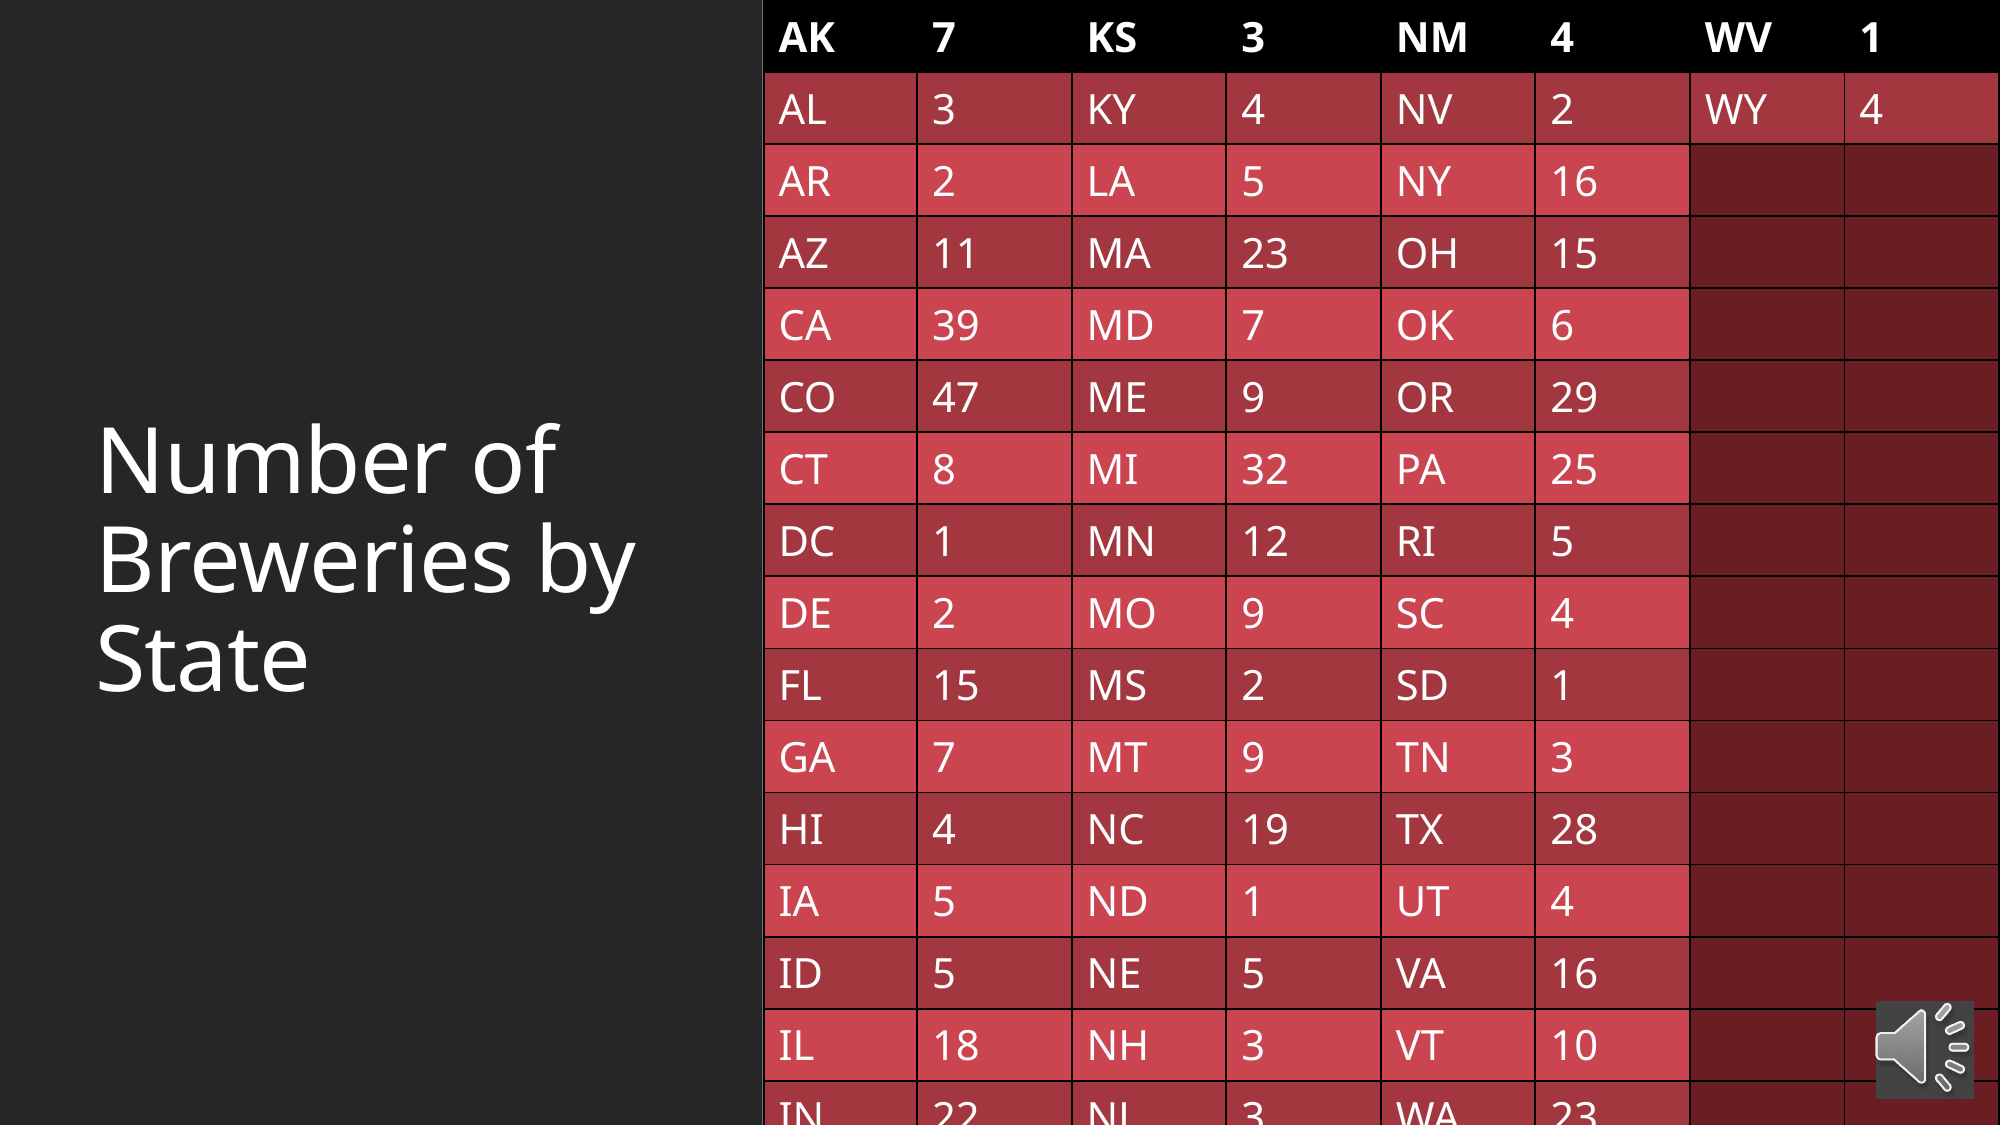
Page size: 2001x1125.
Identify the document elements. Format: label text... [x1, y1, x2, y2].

table_cell MA [1073, 217, 1225, 287]
table_cell MI [1073, 433, 1225, 503]
table_cell [1845, 577, 1998, 648]
table_cell 3 [918, 73, 1071, 143]
table_cell WA [1382, 1082, 1534, 1125]
table_cell 11 [918, 217, 1071, 287]
picture [1874, 999, 1976, 1101]
table_cell TN [1382, 721, 1534, 792]
table_cell 9 [1227, 721, 1380, 792]
table_cell [1845, 1082, 1998, 1125]
table_cell 16 [1536, 145, 1689, 215]
table_cell GA [765, 721, 916, 792]
table_cell 15 [918, 649, 1071, 720]
table_cell AZ [765, 217, 916, 287]
table_cell [1845, 938, 1998, 1008]
table_cell OH [1382, 217, 1534, 287]
table_cell NC [1073, 793, 1225, 864]
table_cell NJ [1073, 1082, 1225, 1125]
table_cell [1845, 361, 1998, 431]
table_cell OR [1382, 361, 1534, 431]
table_header WV [1691, 1, 1844, 71]
table_cell MT [1073, 721, 1225, 792]
table_cell MD [1073, 289, 1225, 359]
table_cell 8 [918, 433, 1071, 503]
table_cell [1845, 505, 1998, 575]
table_header AK [765, 1, 916, 71]
table_cell PA [1382, 433, 1534, 503]
table_cell 1 [918, 505, 1071, 575]
table_cell 28 [1536, 793, 1689, 864]
title Number of Breweries by State [80, 99, 679, 1026]
table_cell 4 [1536, 865, 1689, 936]
table_cell 4 [1845, 73, 1998, 143]
table_cell 2 [1536, 73, 1689, 143]
table_cell 23 [1227, 217, 1380, 287]
table_cell FL [765, 649, 916, 720]
table_cell [1691, 649, 1844, 720]
table_cell 5 [918, 865, 1071, 936]
table_cell VT [1382, 1010, 1534, 1080]
table_cell 7 [1227, 289, 1380, 359]
table_cell VA [1382, 938, 1534, 1008]
table_cell RI [1382, 505, 1534, 575]
table_cell [1691, 865, 1844, 936]
table_cell SC [1382, 577, 1534, 648]
table_cell [1691, 1082, 1844, 1125]
table_cell 3 [1227, 1010, 1380, 1080]
table_cell IA [765, 865, 916, 936]
table_cell 5 [918, 938, 1071, 1008]
table_cell UT [1382, 865, 1534, 936]
table_cell 29 [1536, 361, 1689, 431]
table_cell 4 [918, 793, 1071, 864]
table_cell MO [1073, 577, 1225, 648]
table_cell 1 [1536, 649, 1689, 720]
table_cell 19 [1227, 793, 1380, 864]
table_header 7 [918, 1, 1071, 71]
table_header NM [1382, 1, 1534, 71]
table_cell 9 [1227, 361, 1380, 431]
table_cell ID [765, 938, 916, 1008]
table_cell 16 [1536, 938, 1689, 1008]
table_cell [1691, 289, 1844, 359]
table_cell 25 [1536, 433, 1689, 503]
table_cell 6 [1536, 289, 1689, 359]
table_cell [1691, 433, 1844, 503]
table_cell 4 [1536, 577, 1689, 648]
table_cell [1845, 865, 1998, 936]
table_cell 10 [1536, 1010, 1689, 1080]
table_cell 39 [918, 289, 1071, 359]
table_cell 18 [918, 1010, 1071, 1080]
table_cell [1845, 1010, 1871, 1080]
table_cell DC [765, 505, 916, 575]
table_cell 5 [1227, 145, 1380, 215]
table_cell WY [1691, 73, 1844, 143]
table_cell NH [1073, 1010, 1225, 1080]
table_header 4 [1536, 1, 1689, 71]
table_cell NV [1382, 73, 1534, 143]
table_cell 4 [1227, 73, 1380, 143]
table_cell 15 [1536, 217, 1689, 287]
table_header KS [1073, 1, 1225, 71]
table_cell NE [1073, 938, 1225, 1008]
table_cell NY [1382, 145, 1534, 215]
table_cell [1691, 577, 1844, 648]
table_header 3 [1227, 1, 1380, 71]
table_cell [1845, 793, 1998, 864]
table_cell 5 [1227, 938, 1380, 1008]
table_cell IL [765, 1010, 916, 1080]
table_cell CA [765, 289, 916, 359]
table_cell ME [1073, 361, 1225, 431]
table_cell 12 [1227, 505, 1380, 575]
table_cell [1845, 721, 1998, 792]
table_cell OK [1382, 289, 1534, 359]
table_cell 3 [1227, 1082, 1380, 1125]
table_cell [1691, 1010, 1844, 1080]
table_cell 2 [1227, 649, 1380, 720]
table_cell MS [1073, 649, 1225, 720]
table_cell DE [765, 577, 916, 648]
table_cell 22 [918, 1082, 1071, 1125]
table_cell [1691, 505, 1844, 575]
table_cell MN [1073, 505, 1225, 575]
table_cell IN [765, 1082, 916, 1125]
table_header 1 [1845, 1, 1998, 71]
table_cell AL [765, 73, 916, 143]
table_cell 23 [1536, 1082, 1689, 1125]
table_cell [1691, 721, 1844, 792]
table_cell 1 [1227, 865, 1380, 936]
table_cell 32 [1227, 433, 1380, 503]
table_cell CT [765, 433, 916, 503]
table_cell 5 [1536, 505, 1689, 575]
table_cell TX [1382, 793, 1534, 864]
table_cell 2 [918, 145, 1071, 215]
table_cell [1845, 217, 1998, 287]
table_cell [1691, 145, 1844, 215]
table_cell [1845, 649, 1998, 720]
table_cell [1845, 289, 1998, 359]
table_cell [1691, 217, 1844, 287]
table_cell [1691, 938, 1844, 1008]
table_cell ND [1073, 865, 1225, 936]
table_cell [1691, 361, 1844, 431]
table_cell CO [765, 361, 916, 431]
table_cell 7 [918, 721, 1071, 792]
table_cell HI [765, 793, 916, 864]
table_cell SD [1382, 649, 1534, 720]
table_cell [1845, 433, 1998, 503]
table_cell KY [1073, 73, 1225, 143]
table_cell LA [1073, 145, 1225, 215]
table_cell AR [765, 145, 916, 215]
text_box [0, 0, 763, 1125]
table_cell 47 [918, 361, 1071, 431]
table_cell 2 [918, 577, 1071, 648]
table_cell 9 [1227, 577, 1380, 648]
table_cell [1691, 793, 1844, 864]
table_cell [1983, 1010, 1998, 1080]
table_cell [1845, 145, 1998, 215]
table_cell 3 [1536, 721, 1689, 792]
